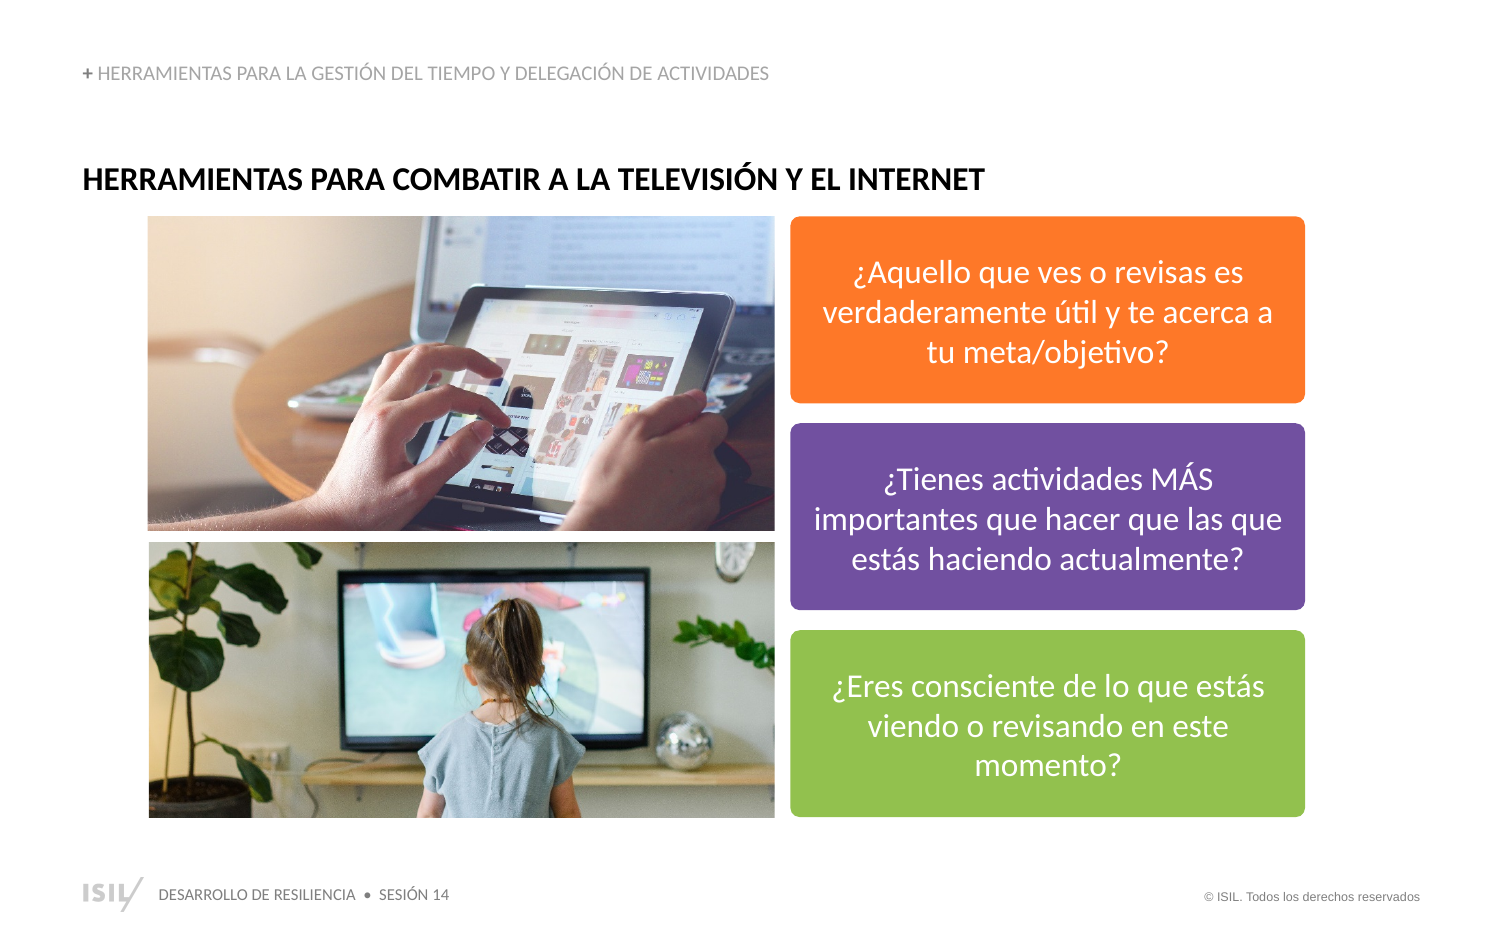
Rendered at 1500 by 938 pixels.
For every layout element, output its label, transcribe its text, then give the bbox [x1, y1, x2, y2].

picture [147, 216, 775, 531]
text_box + HERRAMIENTAS PARA LA GESTIÓN DEL TIEMPO Y DELEGACIÓN DE ACTIVIDADES [82, 61, 800, 85]
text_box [790, 216, 1306, 818]
picture [148, 542, 776, 818]
text_box HERRAMIENTAS PARA COMBATIR A LA TELEVISIÓN Y EL INTERNET [82, 157, 1253, 198]
